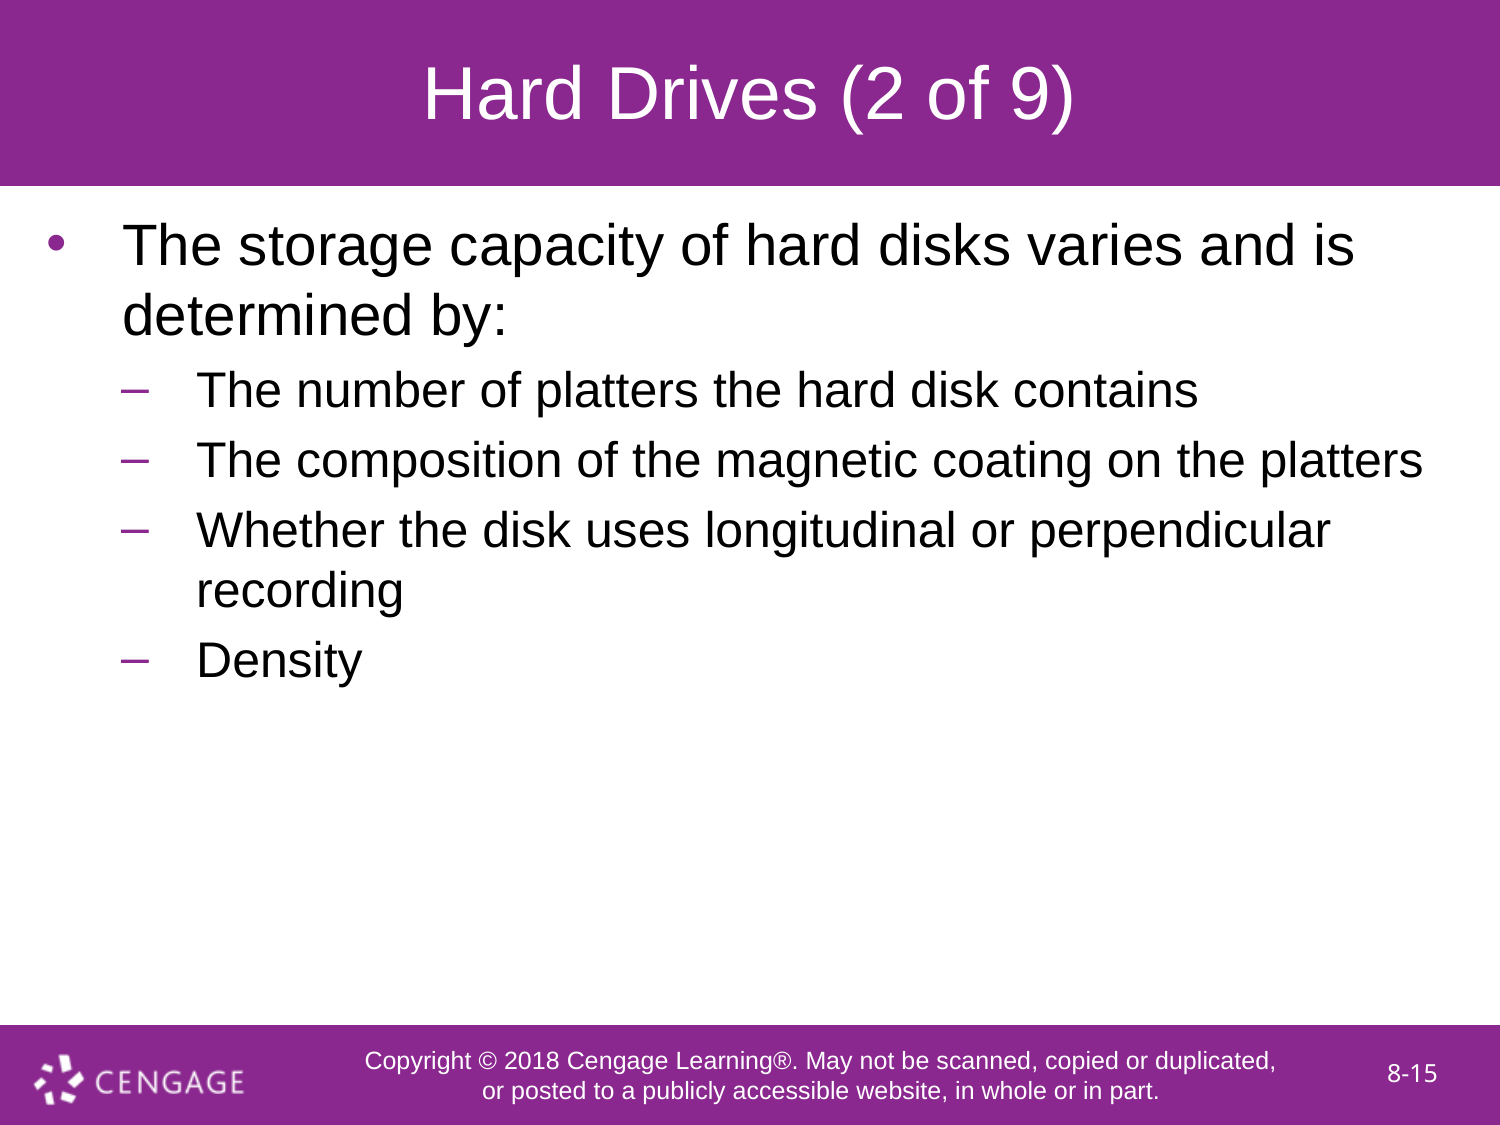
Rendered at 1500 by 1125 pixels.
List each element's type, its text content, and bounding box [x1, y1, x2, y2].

picture [24, 1045, 249, 1113]
list The storage capacity of hard disks varies and is determined by: The number of platters the hard disk contains The composition of the magnetic coating on the platters Whether the disk uses longitudinal or perpendicular recording Density [31, 200, 1469, 993]
title Hard Drives (2 of 9) [7, 4, 1493, 175]
